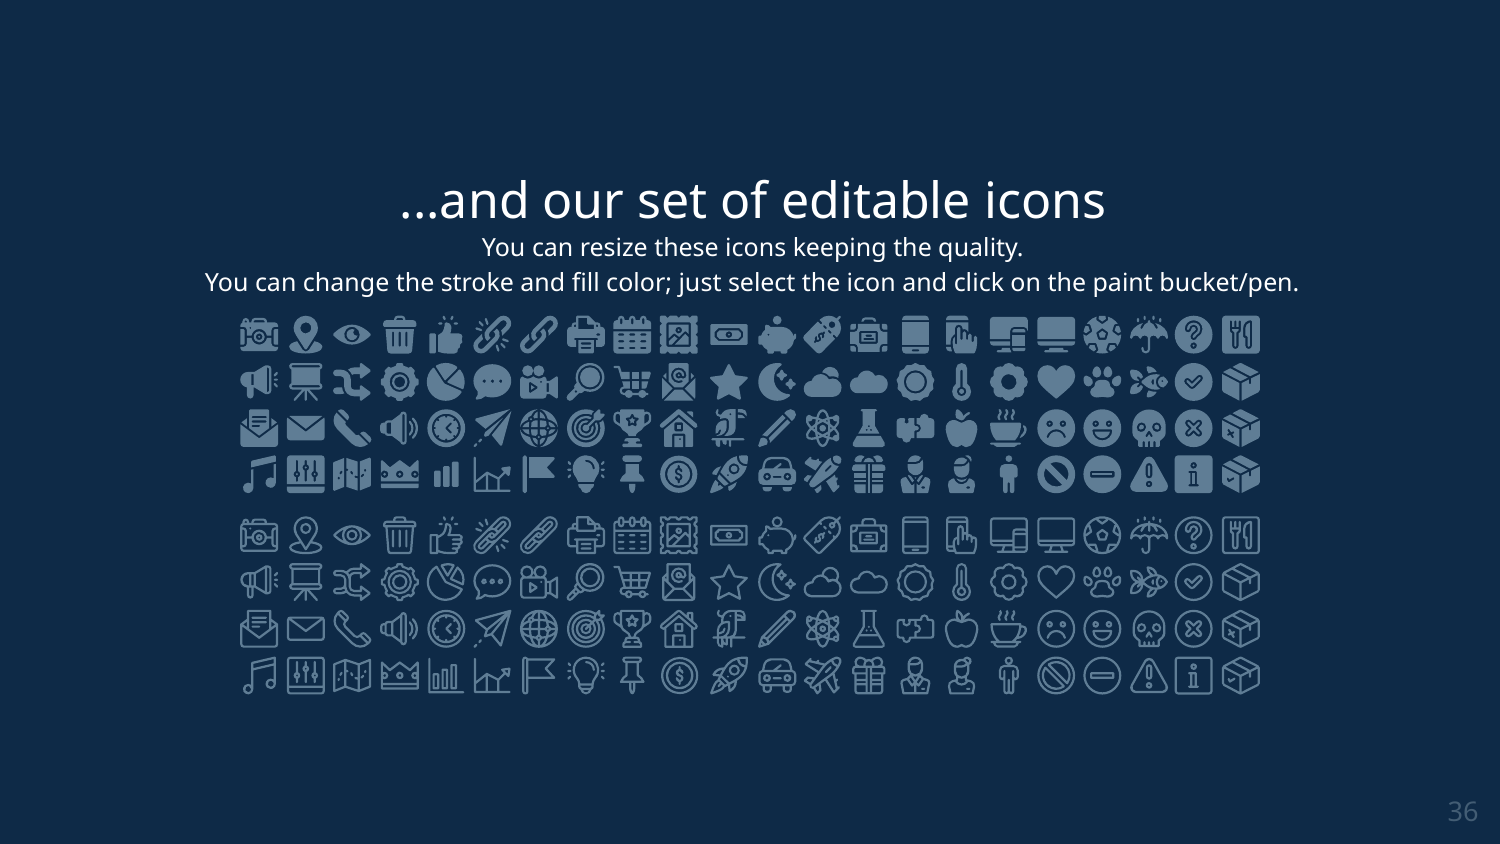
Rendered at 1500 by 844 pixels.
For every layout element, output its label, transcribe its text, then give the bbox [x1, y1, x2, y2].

text_box [989, 517, 1028, 553]
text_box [566, 408, 606, 448]
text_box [803, 366, 842, 398]
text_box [849, 517, 888, 553]
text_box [896, 562, 935, 602]
text_box [1221, 563, 1260, 602]
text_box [332, 324, 372, 345]
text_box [522, 455, 556, 494]
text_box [1221, 362, 1261, 401]
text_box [852, 609, 886, 648]
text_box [1132, 409, 1166, 448]
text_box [380, 362, 419, 402]
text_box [757, 362, 797, 402]
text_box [427, 609, 466, 648]
text_box [946, 516, 978, 555]
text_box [519, 315, 559, 354]
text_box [757, 408, 797, 448]
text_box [565, 562, 607, 602]
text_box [240, 409, 279, 448]
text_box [613, 365, 652, 399]
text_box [566, 656, 606, 695]
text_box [805, 408, 841, 448]
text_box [519, 409, 559, 448]
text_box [332, 658, 372, 693]
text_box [332, 524, 372, 546]
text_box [566, 362, 607, 402]
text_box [1082, 366, 1123, 398]
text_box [899, 656, 932, 695]
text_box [1174, 609, 1213, 648]
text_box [240, 317, 279, 352]
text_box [566, 315, 606, 354]
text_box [1174, 315, 1213, 354]
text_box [613, 409, 652, 448]
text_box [1037, 408, 1076, 448]
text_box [1221, 409, 1261, 448]
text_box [999, 455, 1018, 494]
text_box [289, 563, 323, 602]
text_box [1082, 566, 1122, 598]
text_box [1174, 515, 1213, 555]
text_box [1132, 610, 1166, 648]
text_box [429, 315, 464, 354]
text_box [239, 609, 279, 648]
text_box [333, 609, 372, 648]
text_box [945, 315, 978, 354]
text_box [286, 415, 325, 441]
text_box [709, 656, 749, 695]
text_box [901, 515, 929, 555]
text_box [242, 455, 277, 494]
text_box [712, 609, 746, 648]
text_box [288, 515, 323, 555]
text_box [619, 455, 645, 494]
text_box [333, 563, 371, 602]
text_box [947, 656, 976, 695]
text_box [332, 408, 372, 448]
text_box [989, 316, 1029, 353]
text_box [951, 562, 972, 602]
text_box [379, 611, 420, 646]
text_box [243, 656, 276, 695]
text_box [1036, 656, 1076, 695]
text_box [519, 565, 559, 599]
list You can resize these icons keeping the quality. You can change the stroke and fill color; just select the icon and click on the paint bucket/pen. [175, 239, 1332, 319]
text_box [289, 363, 323, 401]
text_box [758, 515, 797, 555]
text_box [382, 315, 417, 354]
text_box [380, 562, 419, 602]
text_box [519, 365, 559, 399]
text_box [659, 408, 699, 448]
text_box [1174, 562, 1213, 602]
text_box [566, 609, 605, 648]
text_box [1221, 609, 1261, 648]
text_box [239, 565, 279, 599]
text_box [1129, 315, 1169, 354]
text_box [758, 315, 797, 354]
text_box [758, 658, 797, 694]
text_box [473, 457, 511, 492]
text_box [659, 315, 698, 354]
text_box [944, 610, 979, 648]
text_box [473, 657, 511, 694]
text_box [1037, 365, 1076, 399]
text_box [1129, 657, 1169, 694]
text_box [1083, 315, 1122, 354]
text_box [613, 565, 652, 599]
text_box [1037, 517, 1076, 553]
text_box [849, 317, 888, 352]
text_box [944, 408, 979, 448]
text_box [709, 455, 749, 494]
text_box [990, 609, 1028, 648]
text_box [472, 315, 513, 354]
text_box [1129, 566, 1169, 598]
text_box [613, 609, 652, 648]
text_box [849, 370, 888, 394]
text_box [519, 609, 558, 648]
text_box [1083, 455, 1122, 494]
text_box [566, 515, 606, 555]
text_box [1083, 609, 1122, 648]
text_box [1037, 565, 1076, 599]
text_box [989, 562, 1028, 602]
text_box [473, 364, 512, 400]
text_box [332, 362, 372, 402]
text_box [901, 315, 930, 354]
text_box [896, 362, 935, 402]
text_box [428, 657, 465, 694]
slide_number ‹#› [1403, 779, 1494, 844]
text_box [472, 609, 512, 648]
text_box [380, 459, 419, 489]
text_box [989, 363, 1028, 401]
text_box [286, 616, 325, 641]
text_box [989, 408, 1028, 448]
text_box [426, 562, 467, 602]
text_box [757, 562, 797, 602]
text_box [659, 609, 699, 648]
text_box [522, 656, 556, 695]
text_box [1083, 656, 1122, 695]
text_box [380, 661, 419, 690]
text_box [1174, 455, 1213, 494]
text_box [1037, 457, 1076, 494]
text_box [1083, 408, 1122, 448]
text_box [426, 362, 467, 402]
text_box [239, 518, 279, 553]
text_box [520, 516, 558, 555]
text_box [473, 563, 512, 600]
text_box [1037, 609, 1076, 648]
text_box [758, 456, 797, 492]
text_box [710, 564, 748, 600]
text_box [804, 609, 841, 648]
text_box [896, 413, 935, 443]
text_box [427, 409, 466, 448]
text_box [613, 515, 652, 555]
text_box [1129, 515, 1169, 555]
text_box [851, 455, 886, 494]
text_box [1221, 515, 1261, 555]
text_box [852, 656, 886, 695]
text_box [619, 656, 645, 695]
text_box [1037, 316, 1076, 353]
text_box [659, 515, 698, 555]
text_box [803, 566, 842, 598]
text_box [1221, 315, 1261, 354]
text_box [947, 455, 976, 494]
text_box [661, 562, 696, 602]
title ...and our set of editable icons [175, 153, 1332, 233]
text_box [709, 323, 748, 346]
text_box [1221, 656, 1261, 695]
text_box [1174, 656, 1213, 695]
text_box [382, 515, 417, 555]
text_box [951, 362, 972, 402]
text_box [288, 315, 323, 354]
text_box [1221, 455, 1261, 494]
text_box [710, 408, 747, 448]
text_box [613, 315, 652, 354]
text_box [1128, 456, 1170, 493]
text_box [566, 455, 606, 494]
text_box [332, 457, 372, 492]
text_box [379, 411, 420, 445]
text_box [803, 315, 842, 354]
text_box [659, 455, 698, 494]
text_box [658, 656, 699, 695]
text_box [849, 570, 888, 594]
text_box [239, 365, 279, 399]
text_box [661, 362, 696, 402]
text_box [286, 656, 326, 695]
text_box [286, 455, 325, 494]
text_box [757, 610, 797, 648]
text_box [1174, 408, 1213, 448]
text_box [433, 461, 459, 488]
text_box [472, 515, 513, 555]
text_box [852, 408, 886, 448]
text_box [899, 455, 931, 494]
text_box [1174, 362, 1213, 402]
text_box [709, 524, 748, 546]
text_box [429, 516, 464, 555]
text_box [802, 515, 843, 555]
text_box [1129, 366, 1169, 398]
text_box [803, 455, 842, 494]
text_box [472, 408, 512, 448]
text_box [710, 364, 748, 400]
text_box [896, 614, 935, 644]
text_box [998, 656, 1019, 695]
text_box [1083, 516, 1122, 555]
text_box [803, 656, 843, 695]
